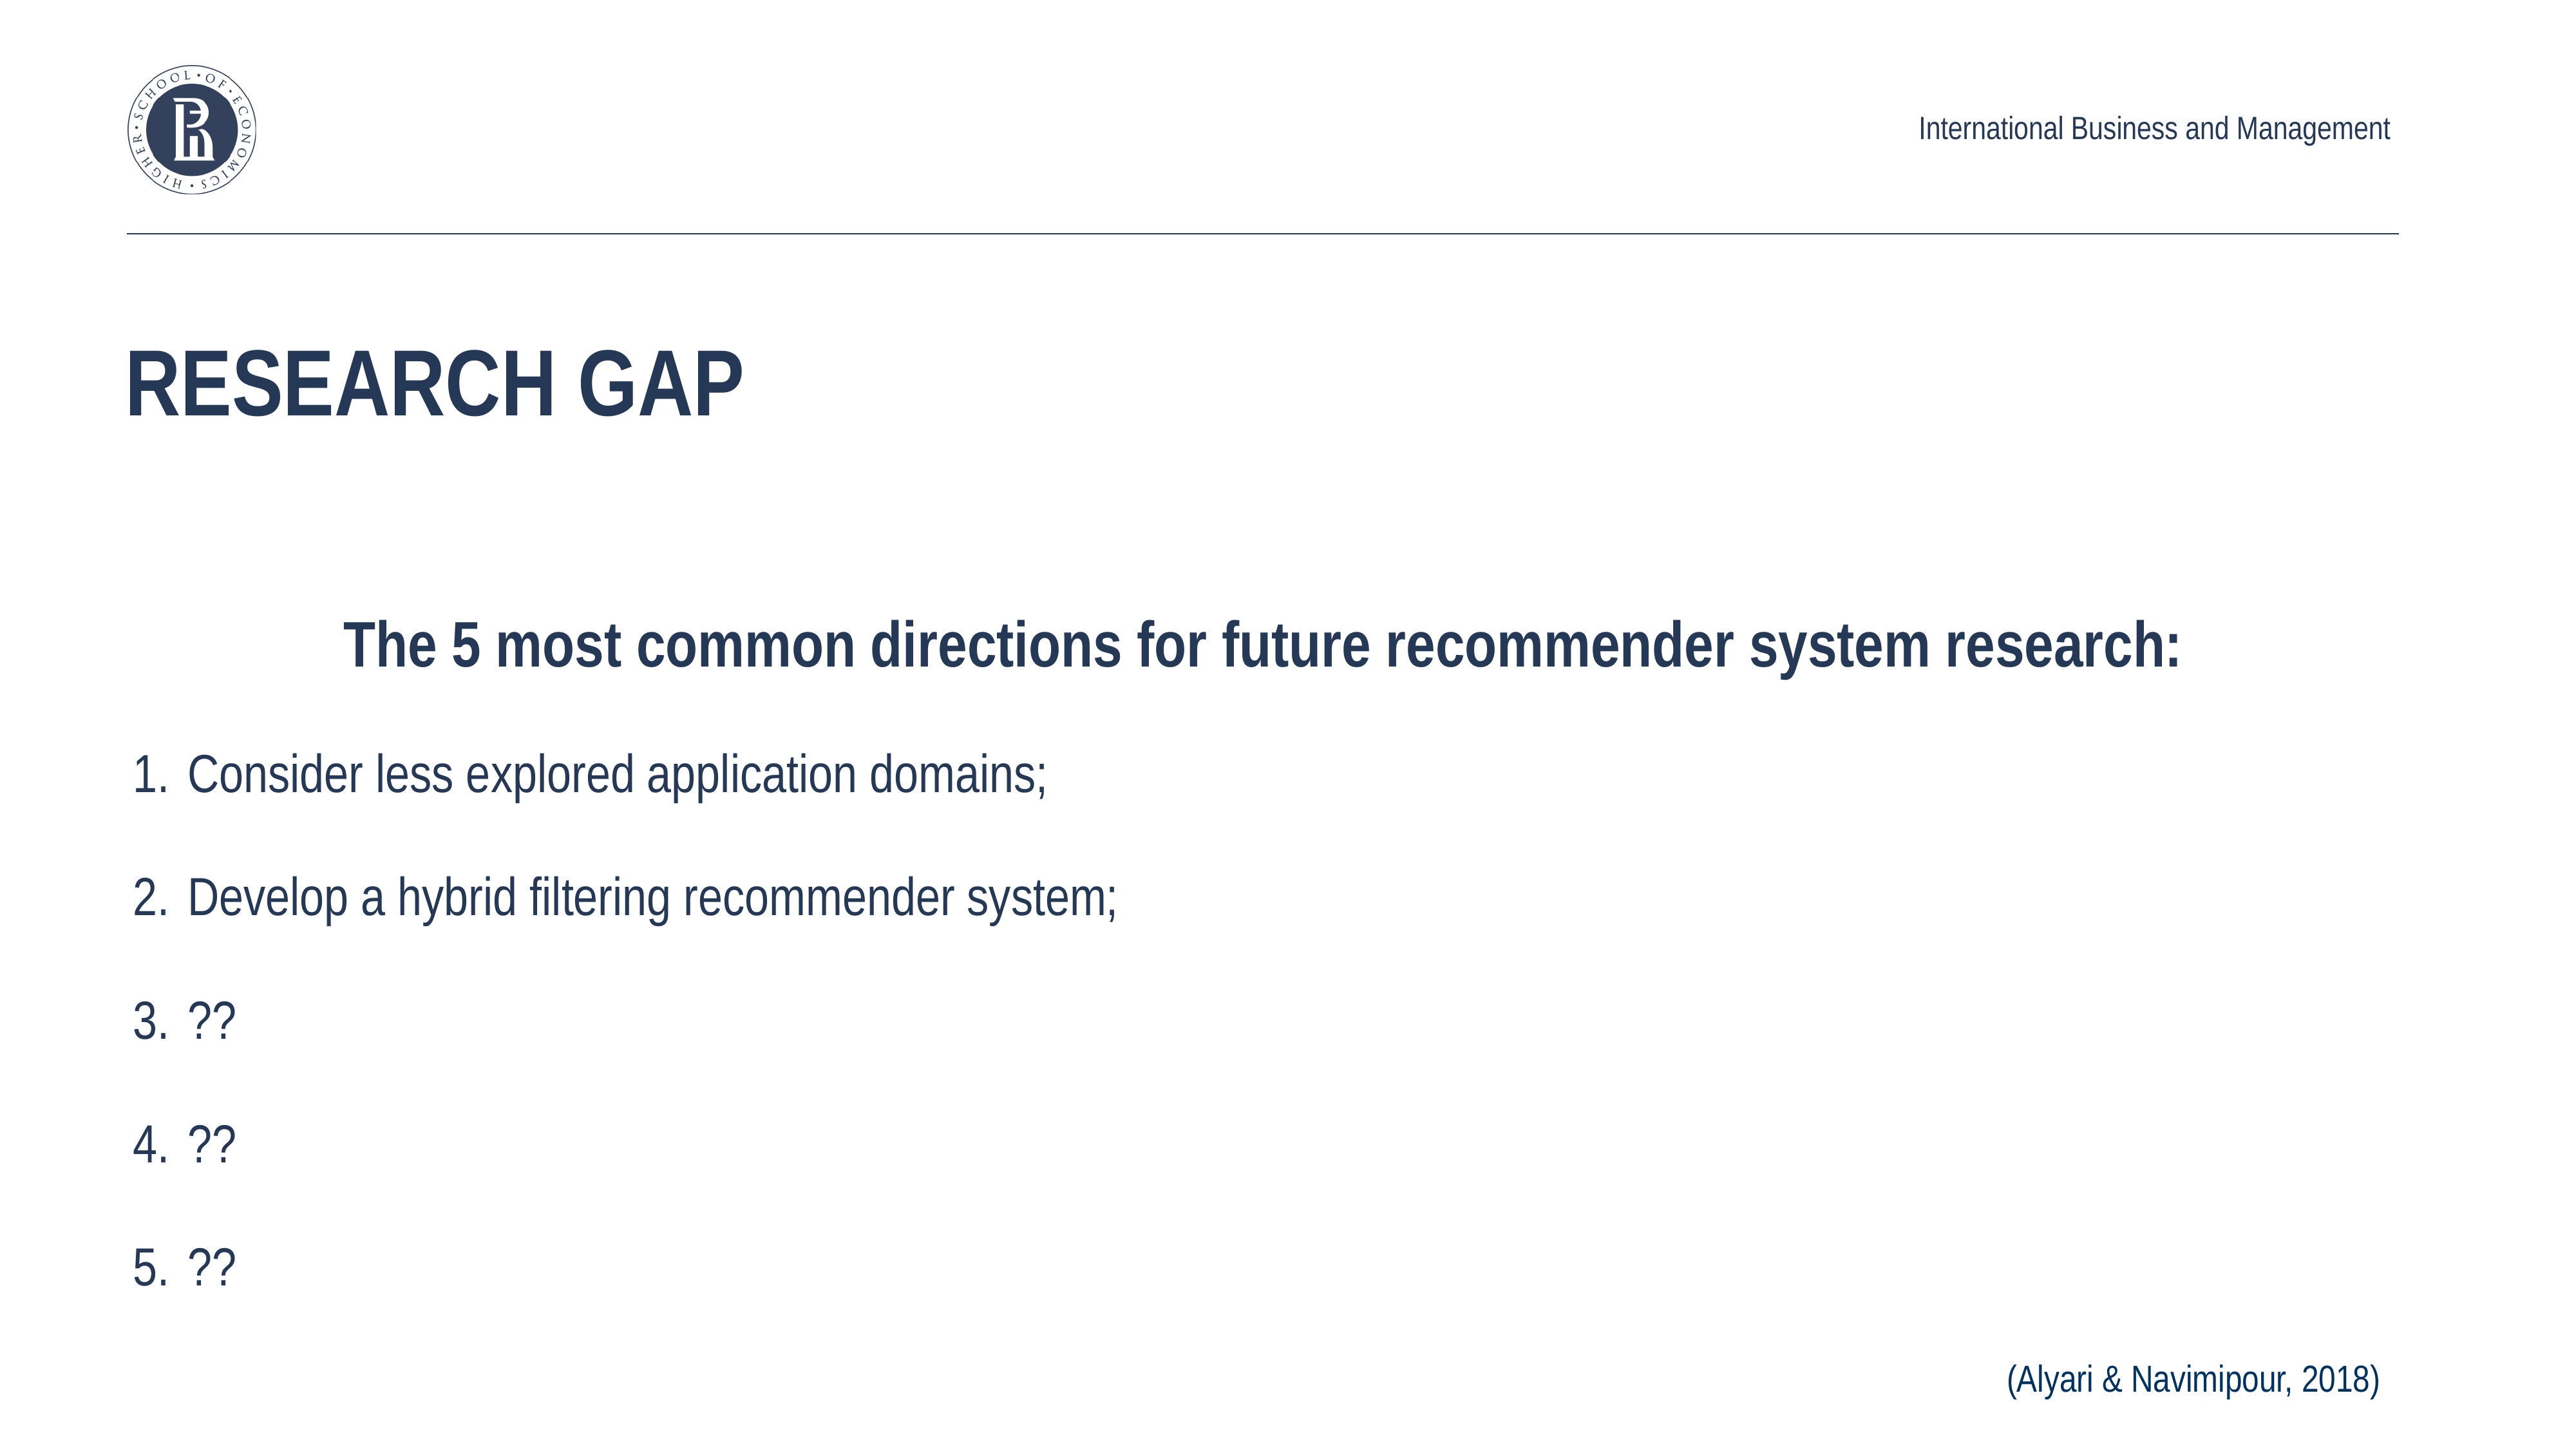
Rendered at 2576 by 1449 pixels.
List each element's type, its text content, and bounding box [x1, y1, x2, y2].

text_box (Alyari & Navimipour, 2018) [1510, 1349, 2399, 1405]
picture [128, 65, 256, 194]
text_box International Business and Management [1198, 100, 2399, 154]
text_box Research gap [117, 314, 2390, 559]
text_box The 5 most common directions for future recommender system research: Consider less explored application domains; Develop a hybrid filtering recommender system; ?? ?? ?? [128, 558, 2400, 1307]
